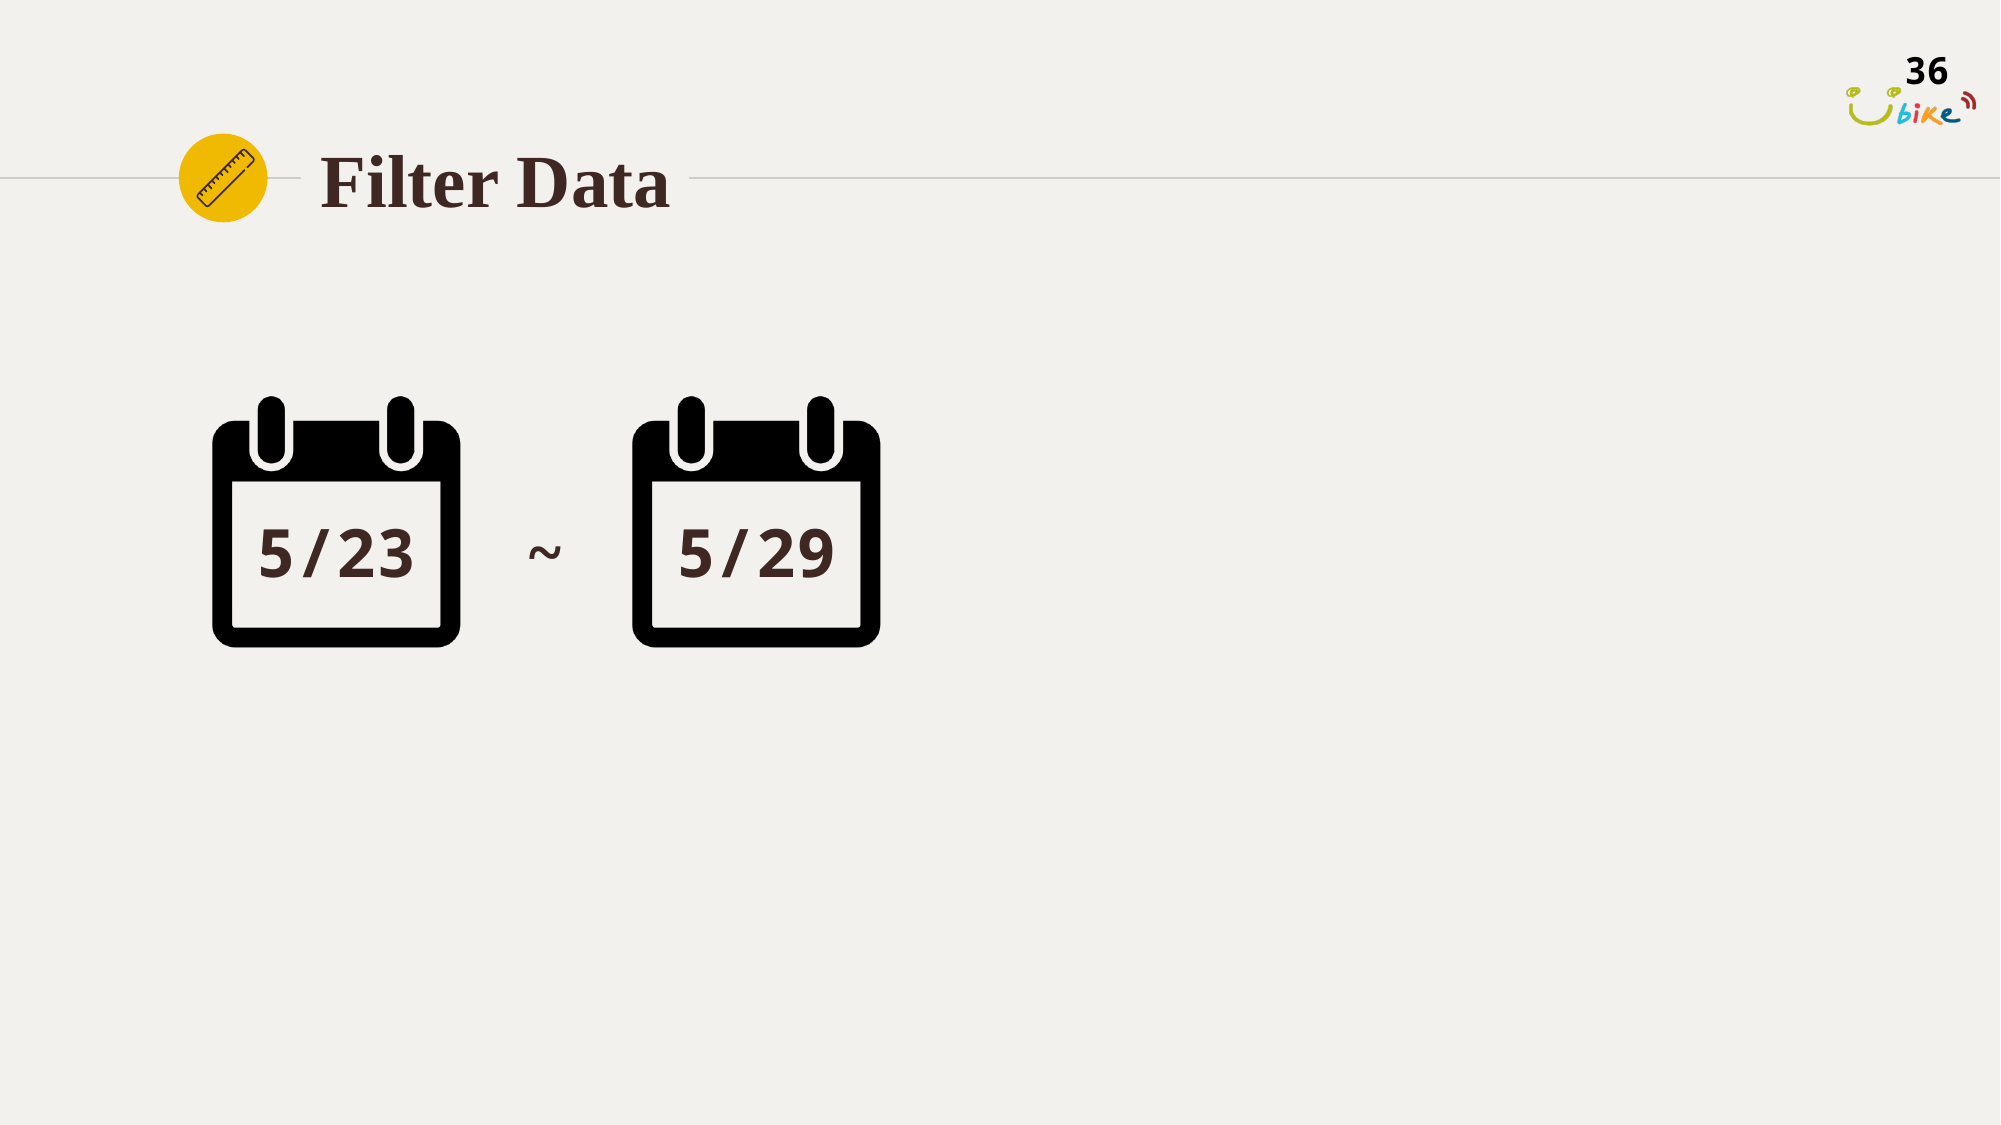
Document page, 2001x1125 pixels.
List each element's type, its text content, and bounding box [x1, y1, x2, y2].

picture [181, 367, 491, 676]
text_box [196, 148, 255, 208]
text_box 36 [1874, 48, 1980, 96]
picture [601, 367, 910, 676]
text_box ~ [495, 493, 596, 609]
picture [1834, 29, 1988, 183]
title Filter Data [305, 130, 690, 226]
